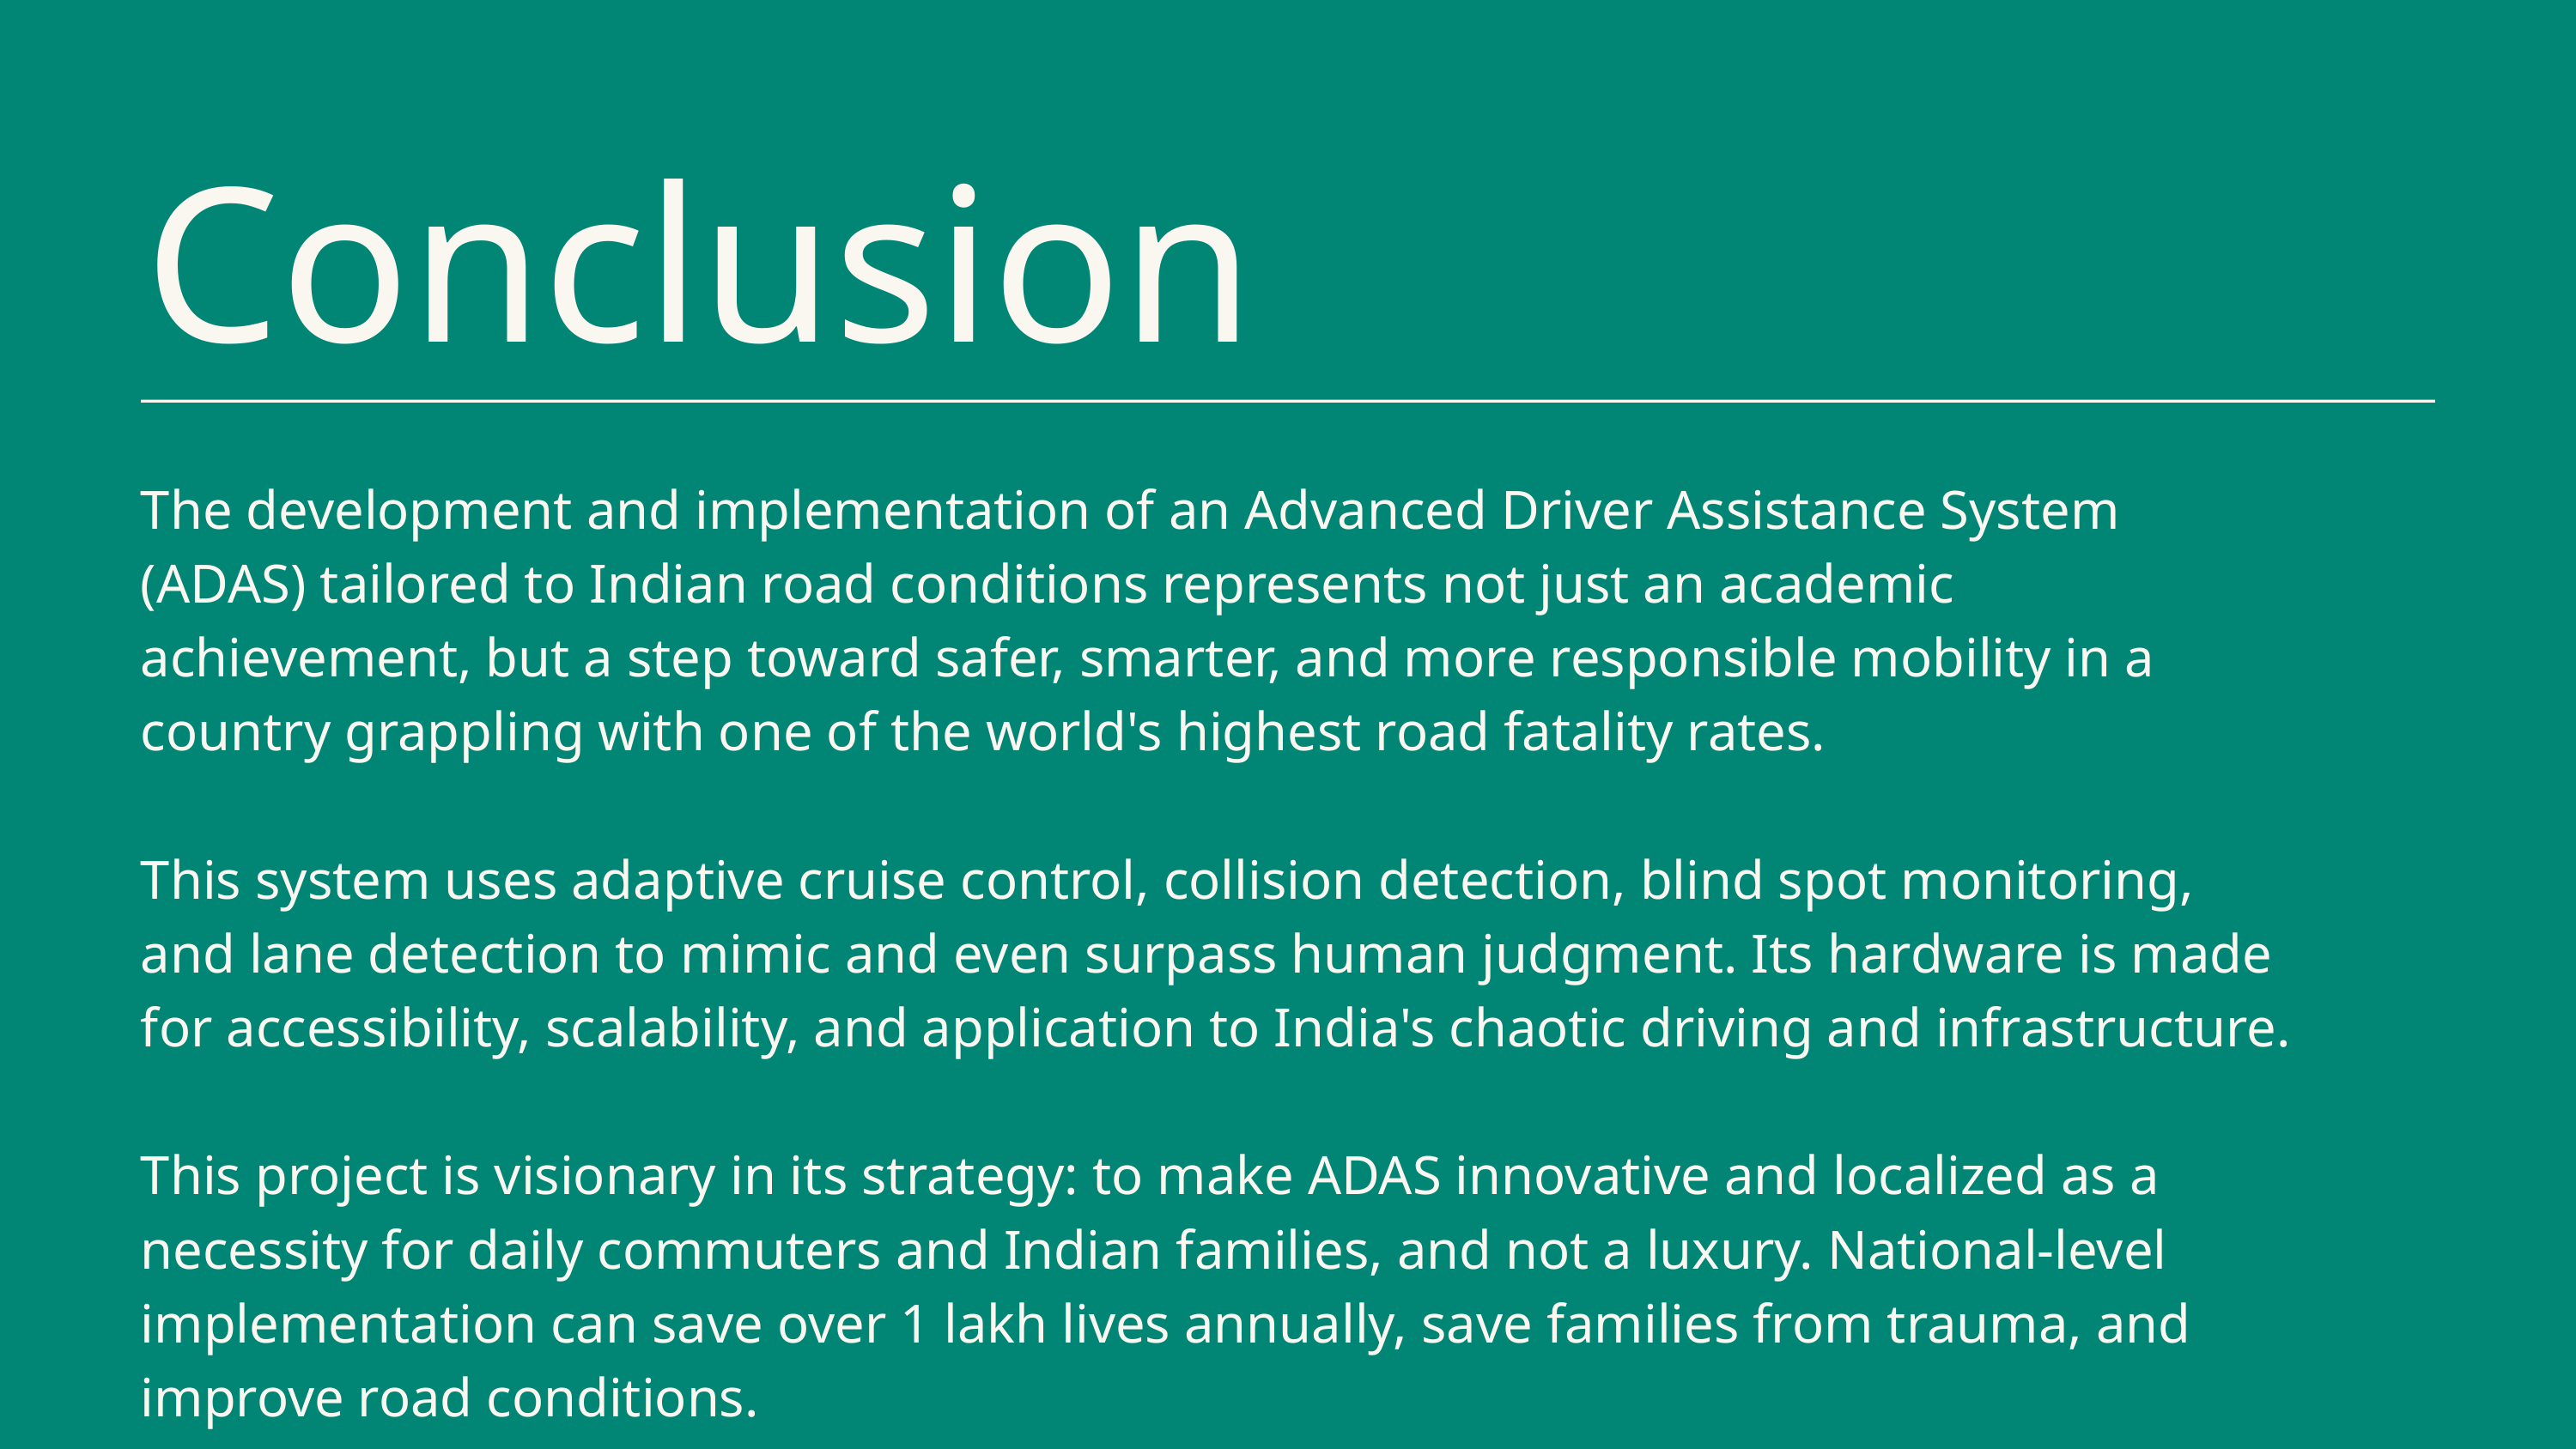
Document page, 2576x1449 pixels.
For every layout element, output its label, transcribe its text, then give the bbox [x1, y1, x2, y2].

text_box Conclusion [144, 170, 1321, 385]
text_box The development and implementation of an Advanced Driver Assistance System (ADAS) tailored to Indian road conditions represents not just an academic achievement, but a step toward safer, smarter, and more responsible mobility in a country grappling with one of the world's highest road fatality rates. This system uses adaptive cruise control, collision detection, blind spot monitoring, and lane detection to mimic and even surpass human judgment. Its hardware is made for accessibility, scalability, and application to India's chaotic driving and infrastructure. This project is visionary in its strategy: to make ADAS innovative and localized as a necessity for daily commuters and Indian families, and not a luxury. National-level implementation can save over 1 lakh lives annually, save families from trauma, and improve road conditions. [141, 465, 2293, 1428]
